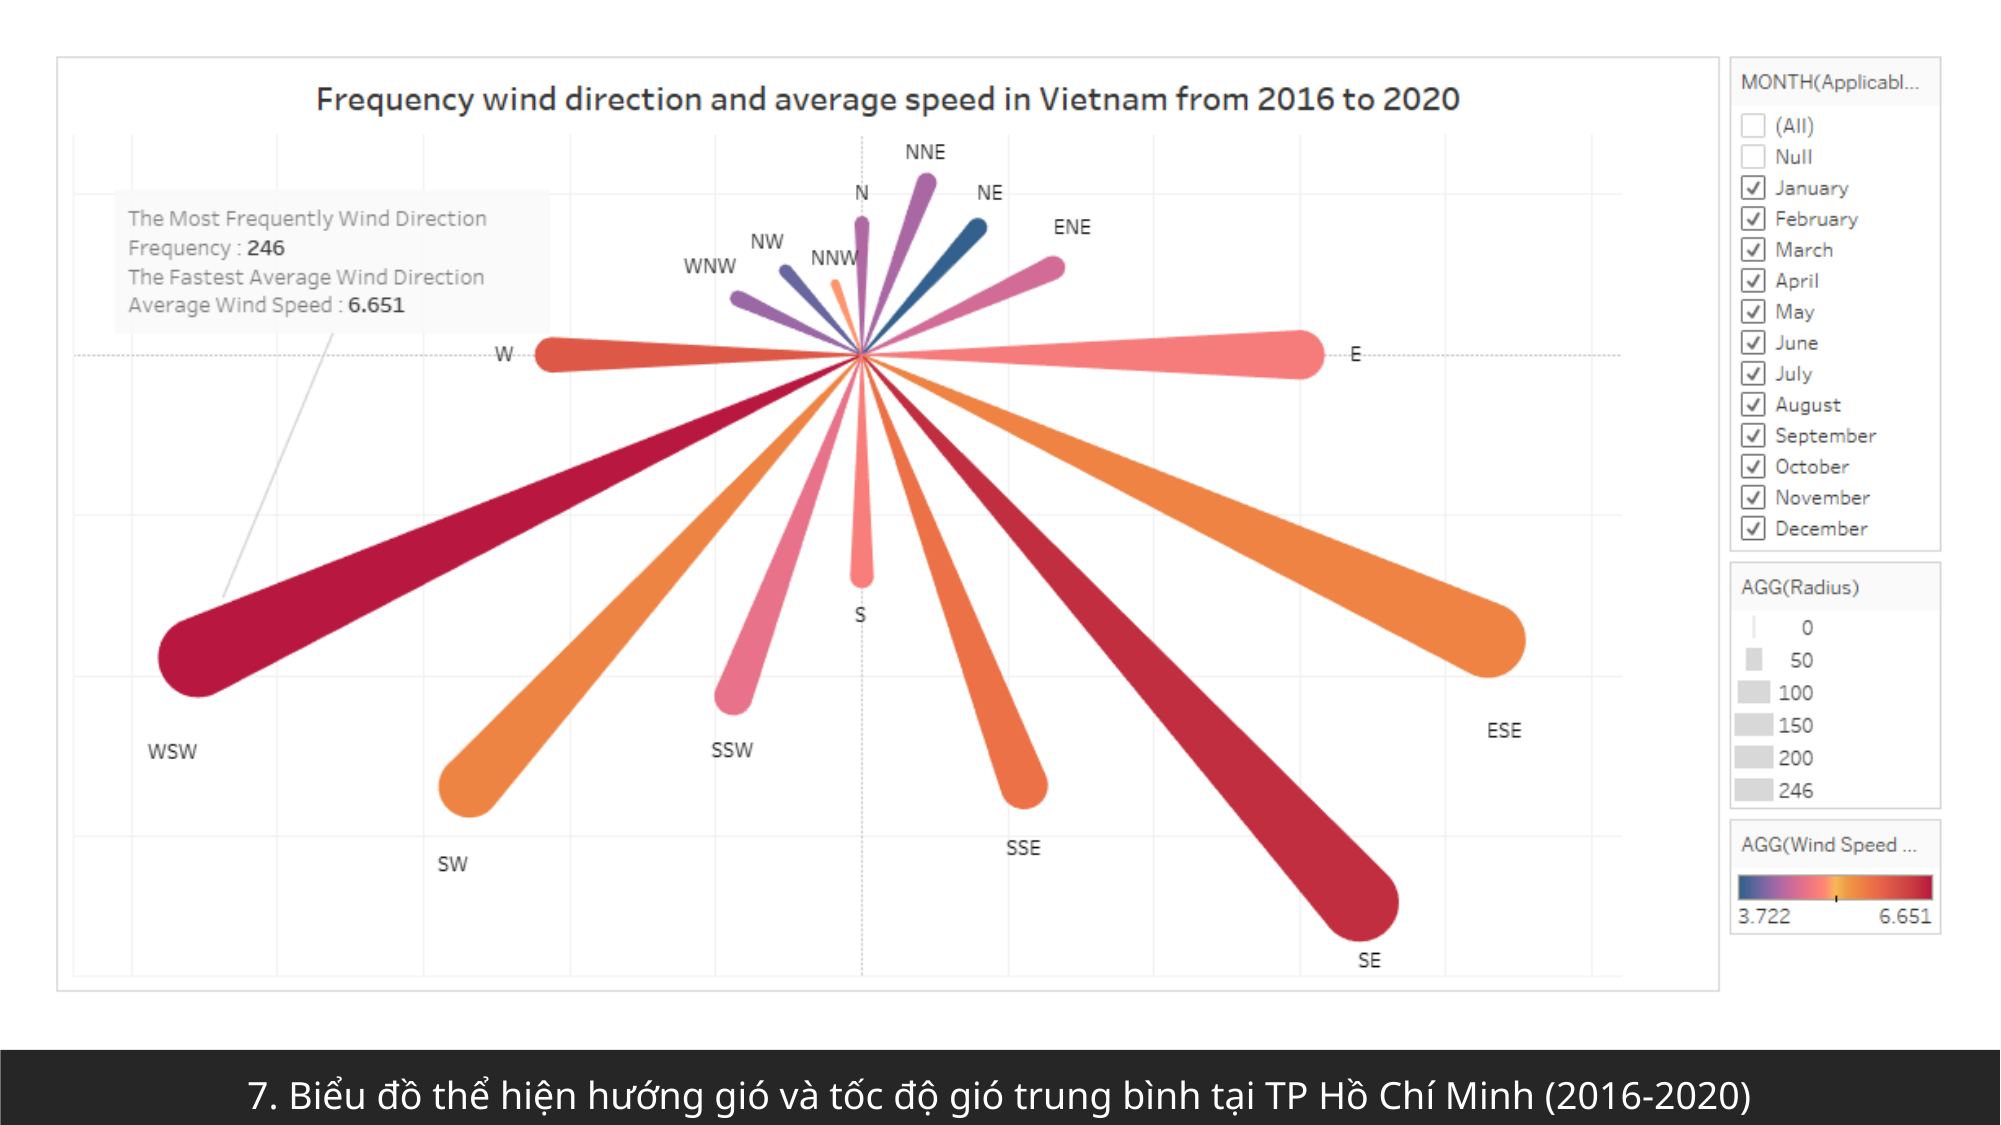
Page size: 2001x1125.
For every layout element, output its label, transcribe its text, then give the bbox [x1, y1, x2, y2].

picture [55, 54, 1945, 997]
text_box 7. Biểu đồ thể hiện hướng gió và tốc độ gió trung bình tại TP Hồ Chí Minh (2016-2020) [232, 1064, 1768, 1125]
